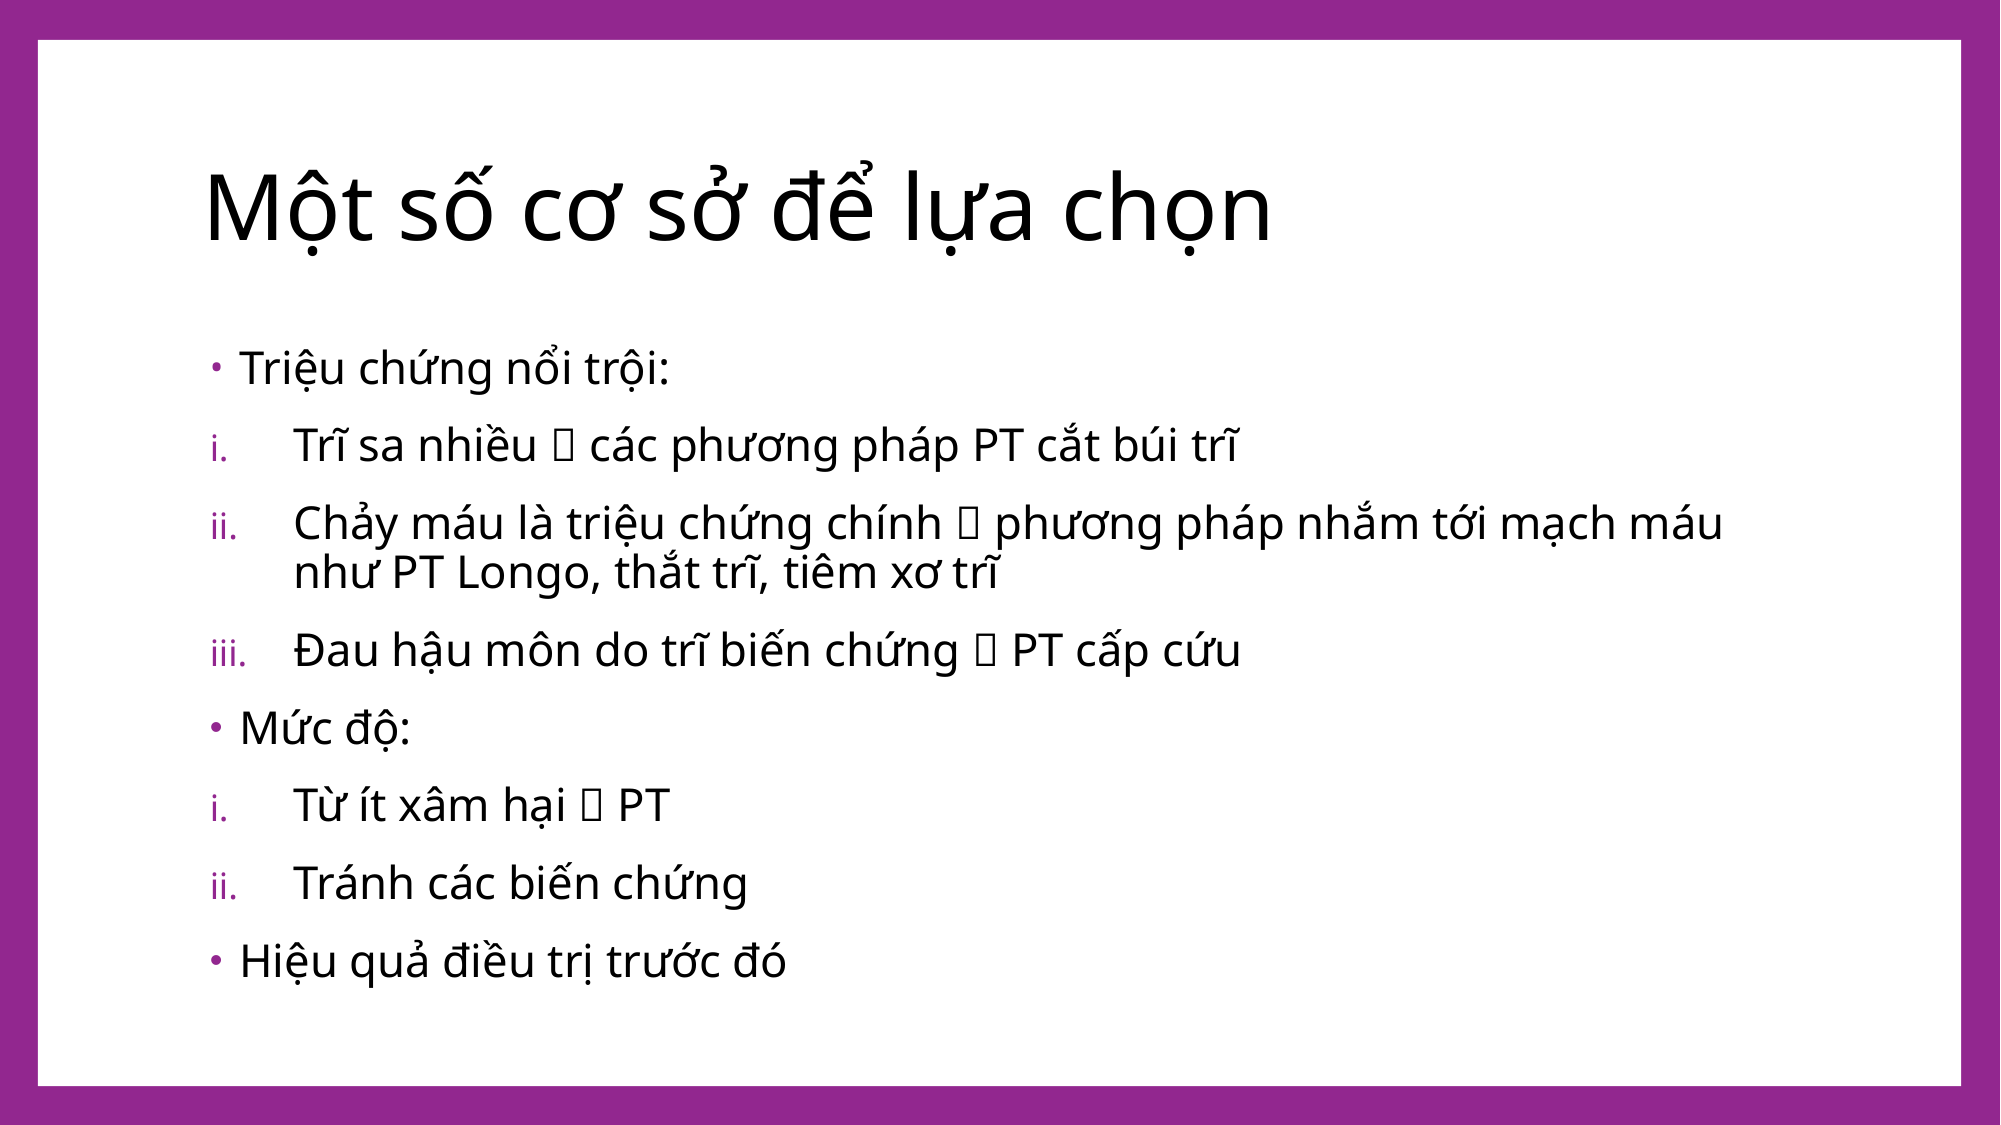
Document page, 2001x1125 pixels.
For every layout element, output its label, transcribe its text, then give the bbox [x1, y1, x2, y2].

list Triệu chứng nổi trội: Trĩ sa nhiều  các phương pháp PT cắt búi trĩ Chảy máu là triệu chứng chính  phương pháp nhắm tới mạch máu như PT Longo, thắt trĩ, tiêm xơ trĩ Đau hậu môn do trĩ biến chứng  PT cấp cứu Mức độ: Từ ít xâm hại  PT Tránh các biến chứng Hiệu quả điều trị trước đó [187, 337, 1808, 1000]
title Một số cơ sở để lựa chọn [187, 99, 1808, 323]
